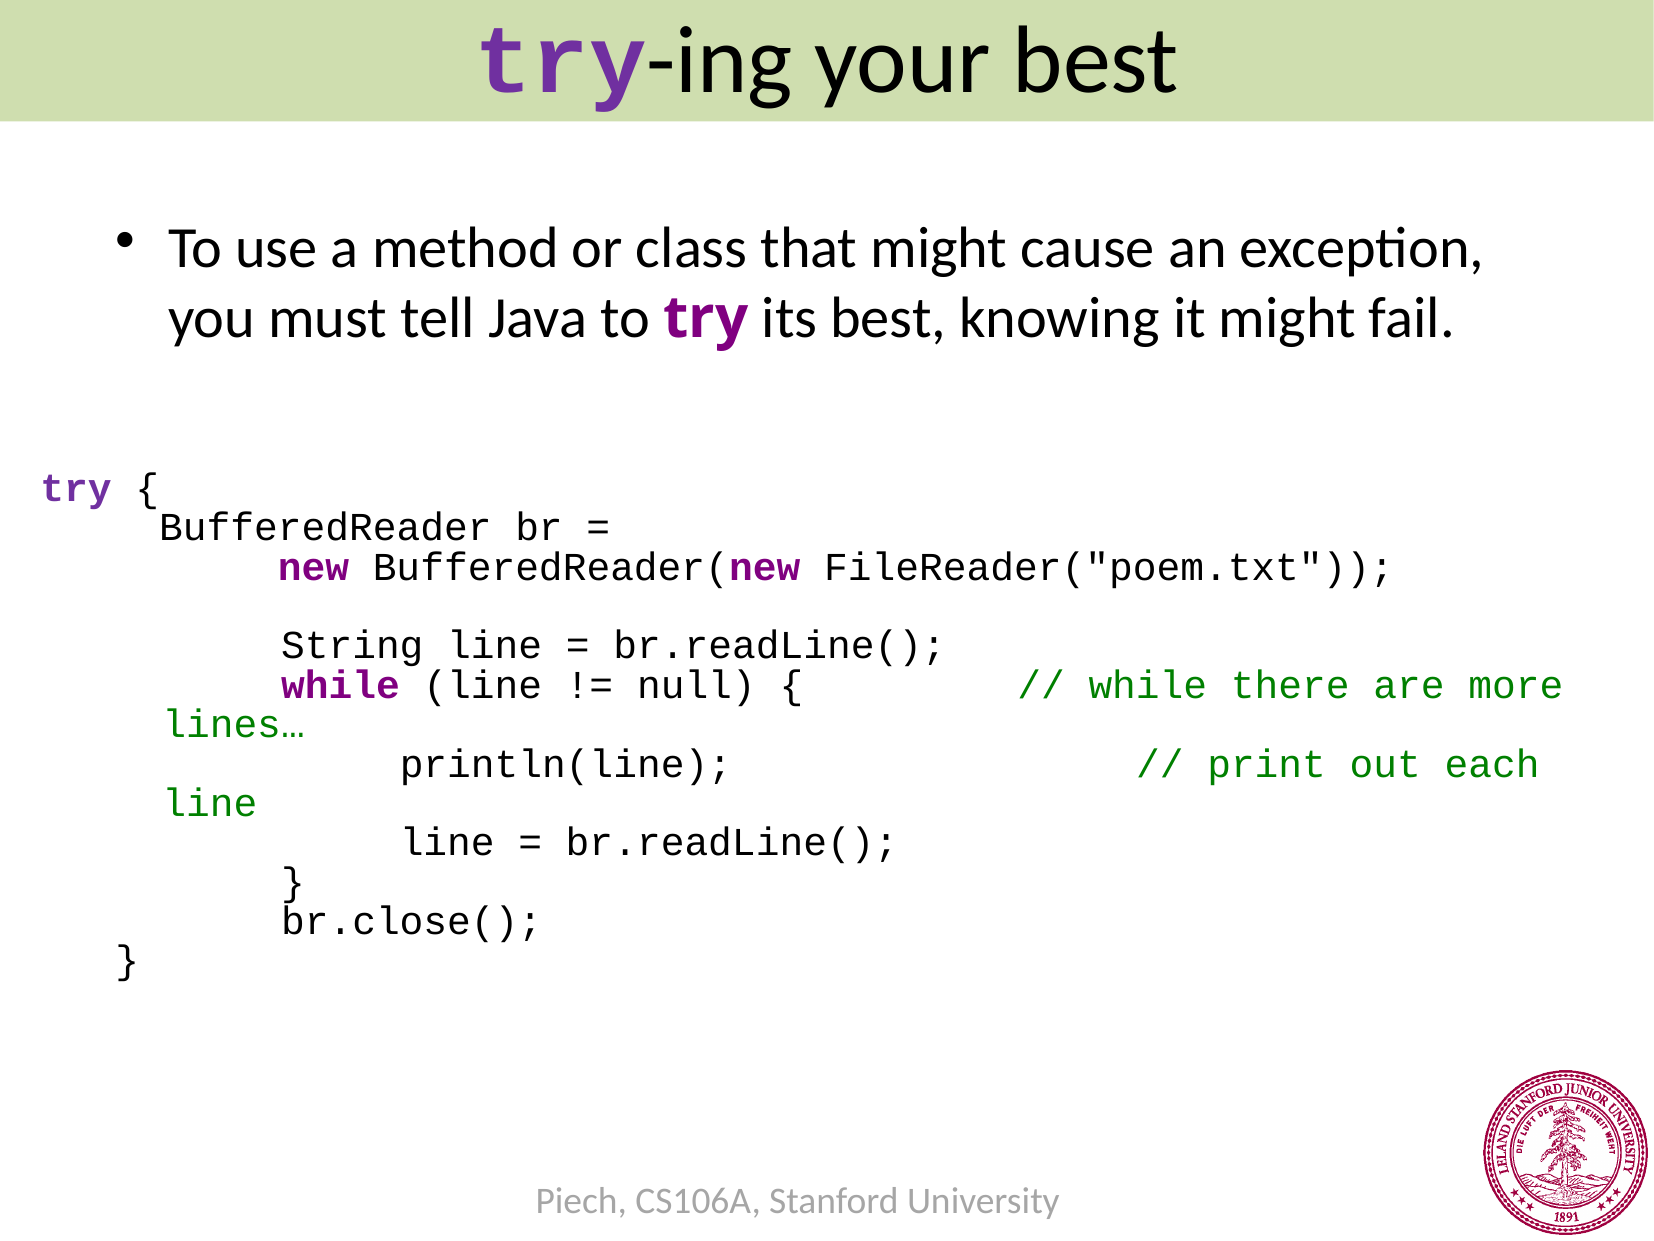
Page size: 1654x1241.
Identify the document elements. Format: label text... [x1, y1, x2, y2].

picture [1483, 1070, 1648, 1235]
text_box try { BufferedReader br = new BufferedReader(new FileReader("poem.txt")); String line = br.readLine(); while (line != null) { // while there are more lines… println(line); // print out each line line = br.readLine(); } br.close(); } [25, 407, 1628, 1114]
list To use a method or class that might cause an exception, you must tell Java to try its best, knowing it might fail. [82, 207, 1571, 407]
text_box try-ing your best [0, 0, 1654, 122]
